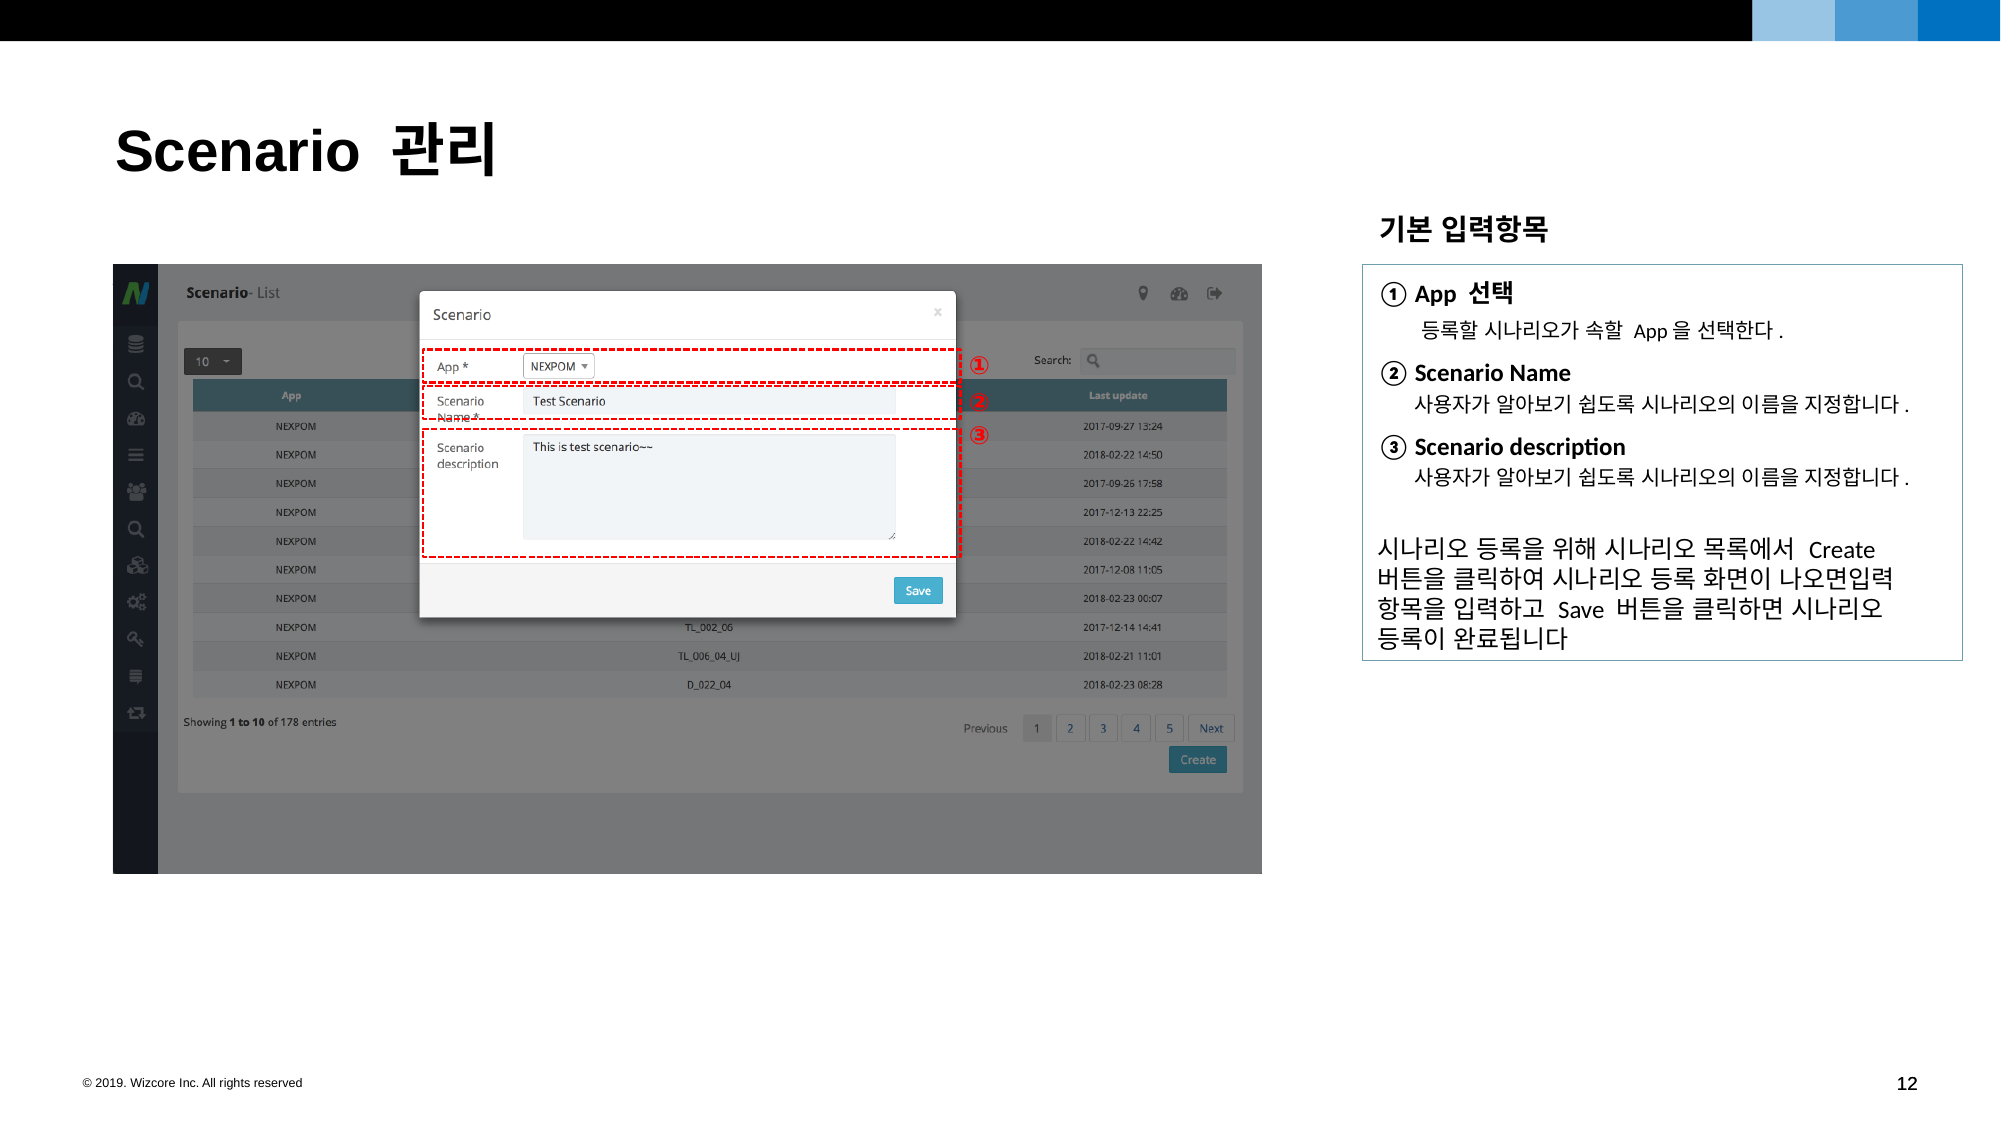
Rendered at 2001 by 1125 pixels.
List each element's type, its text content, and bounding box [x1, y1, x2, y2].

text_box App 선택 등록할 시나리오가 속할 App을 선택한다. Scenario Name 사용자가 알아보기 쉽도록 시나리오의 이름을 지정합니다. Scenario description 사용자가 알아보기 쉽도록 시나리오의 이름을 지정합니다. 시나리오 등록을 위해 시나리오 목록에서 Create 버튼을 클릭하여 시나리오 등록 화면이 나오면입력 항목을 입력하고 Save 버튼을 클릭하면 시나리오 등록이 완료됩니다 [1362, 264, 1963, 661]
text_box 기본 입력항목 [1364, 196, 1588, 254]
slide_number 12 [1892, 1071, 1922, 1097]
picture [112, 263, 1262, 874]
text_box Scenario 관리 [112, 109, 1300, 183]
footer © 2019. Wizcore Inc. All rights reserved [80, 1074, 530, 1091]
